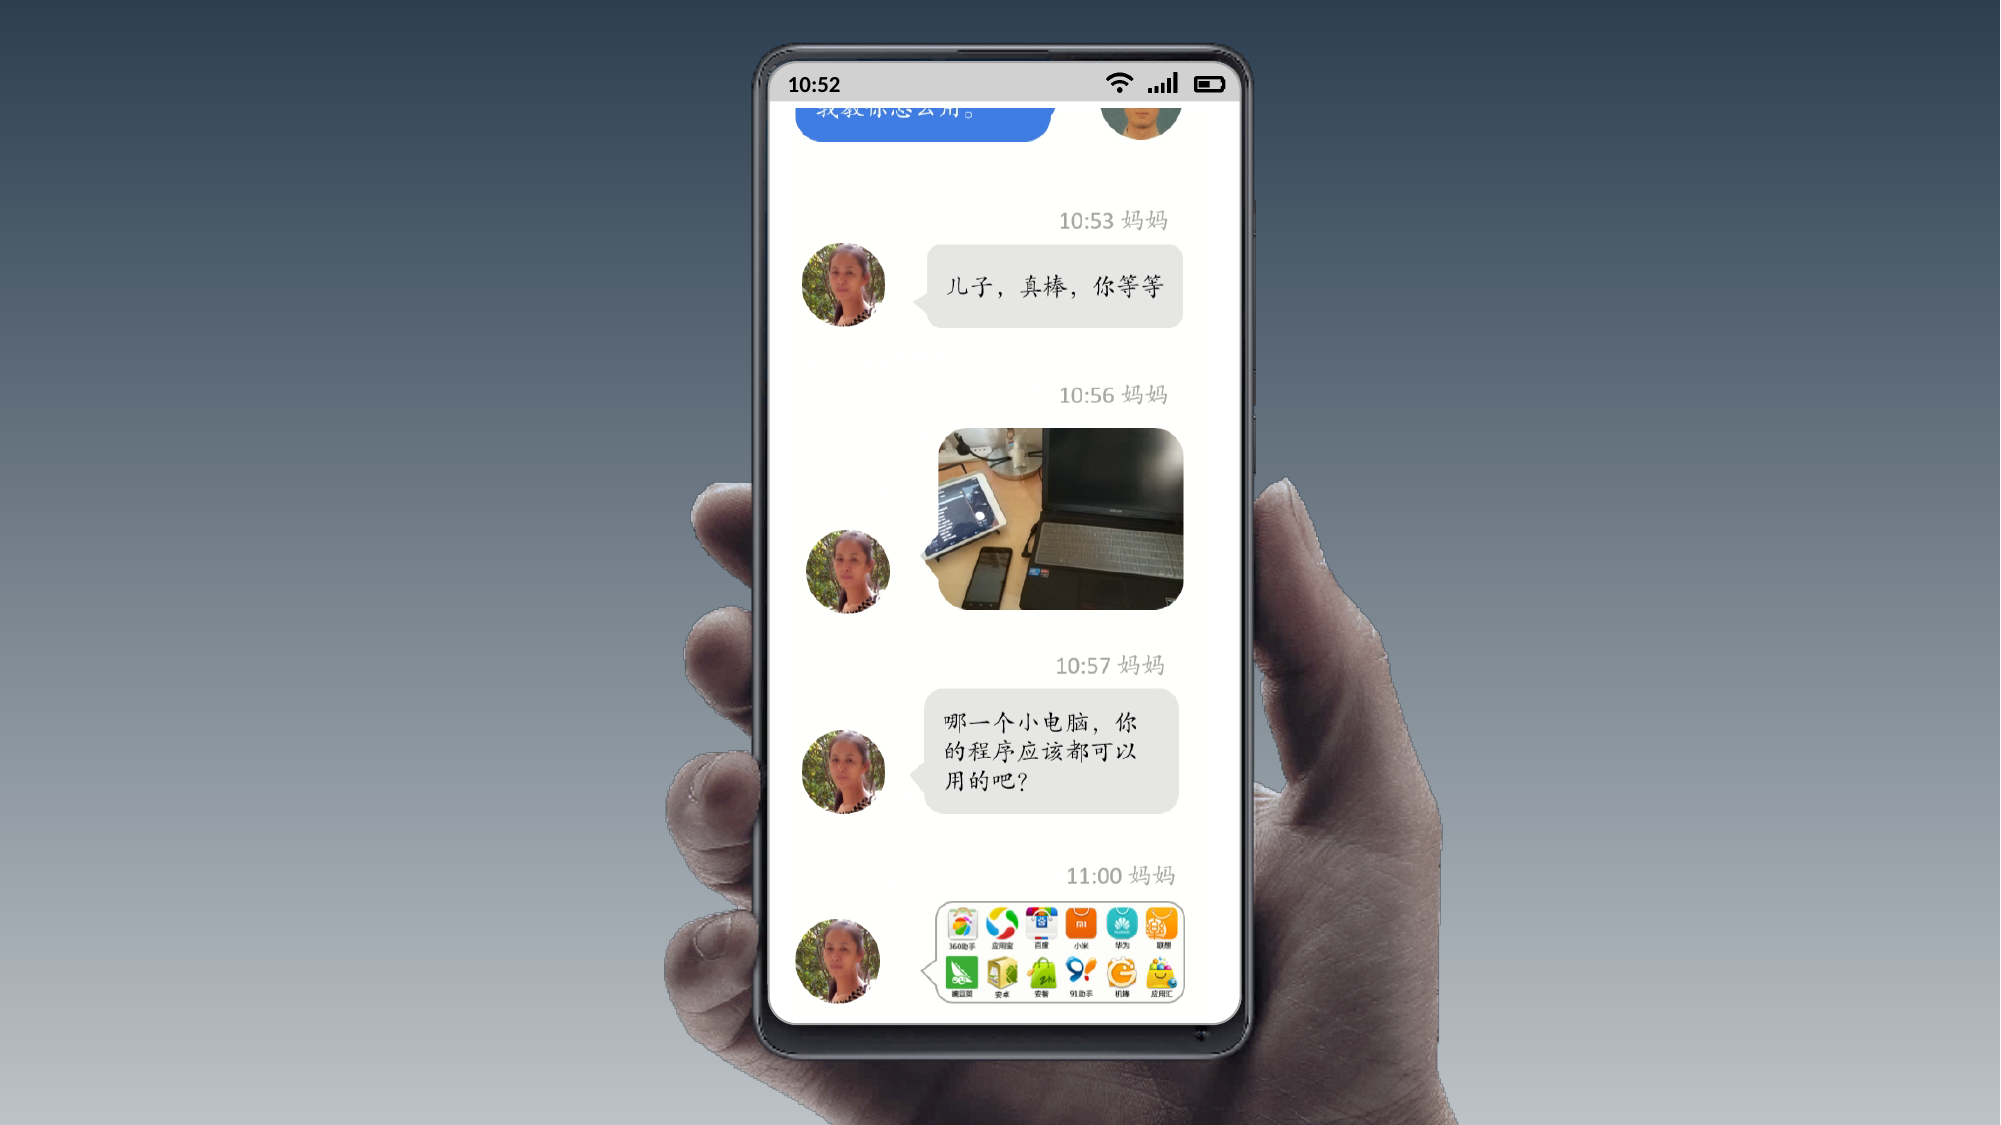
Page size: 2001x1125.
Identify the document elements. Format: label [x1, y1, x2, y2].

picture [663, 40, 1535, 1125]
text_box [788, 107, 1212, 1018]
